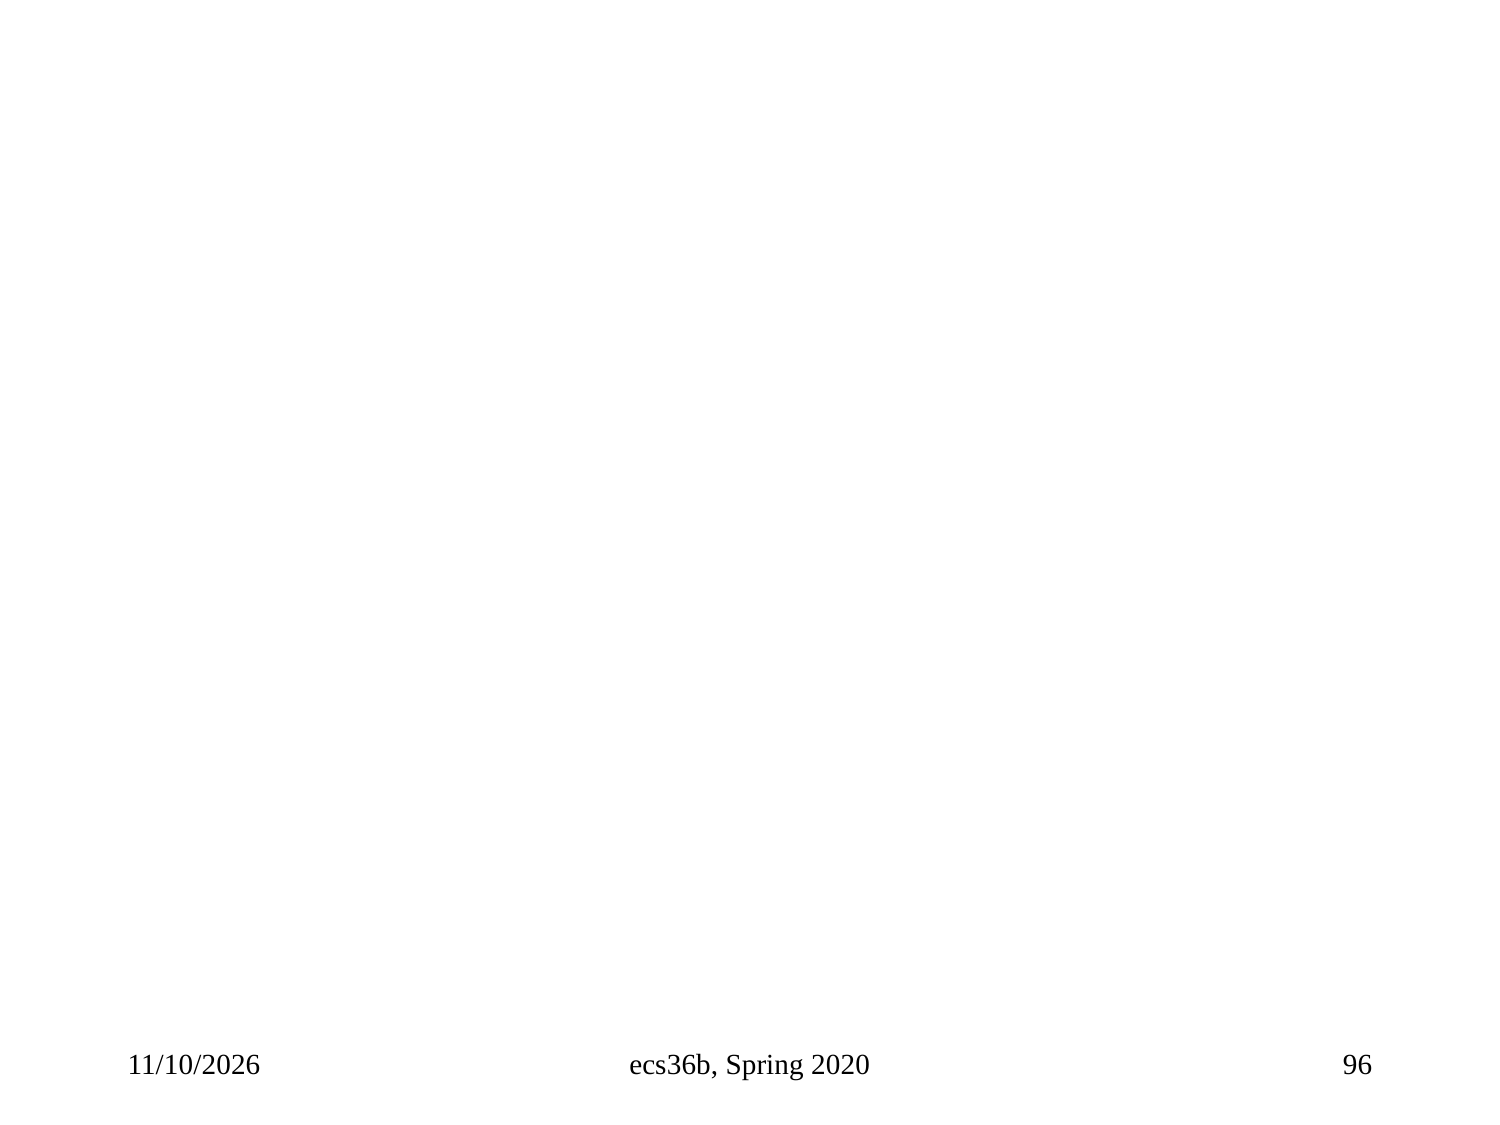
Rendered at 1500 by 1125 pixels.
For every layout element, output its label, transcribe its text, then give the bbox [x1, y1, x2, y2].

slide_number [112, 1024, 426, 1101]
slide_number 96 [1074, 1024, 1388, 1101]
footer ecs36b, Spring 2020 [512, 1024, 988, 1101]
